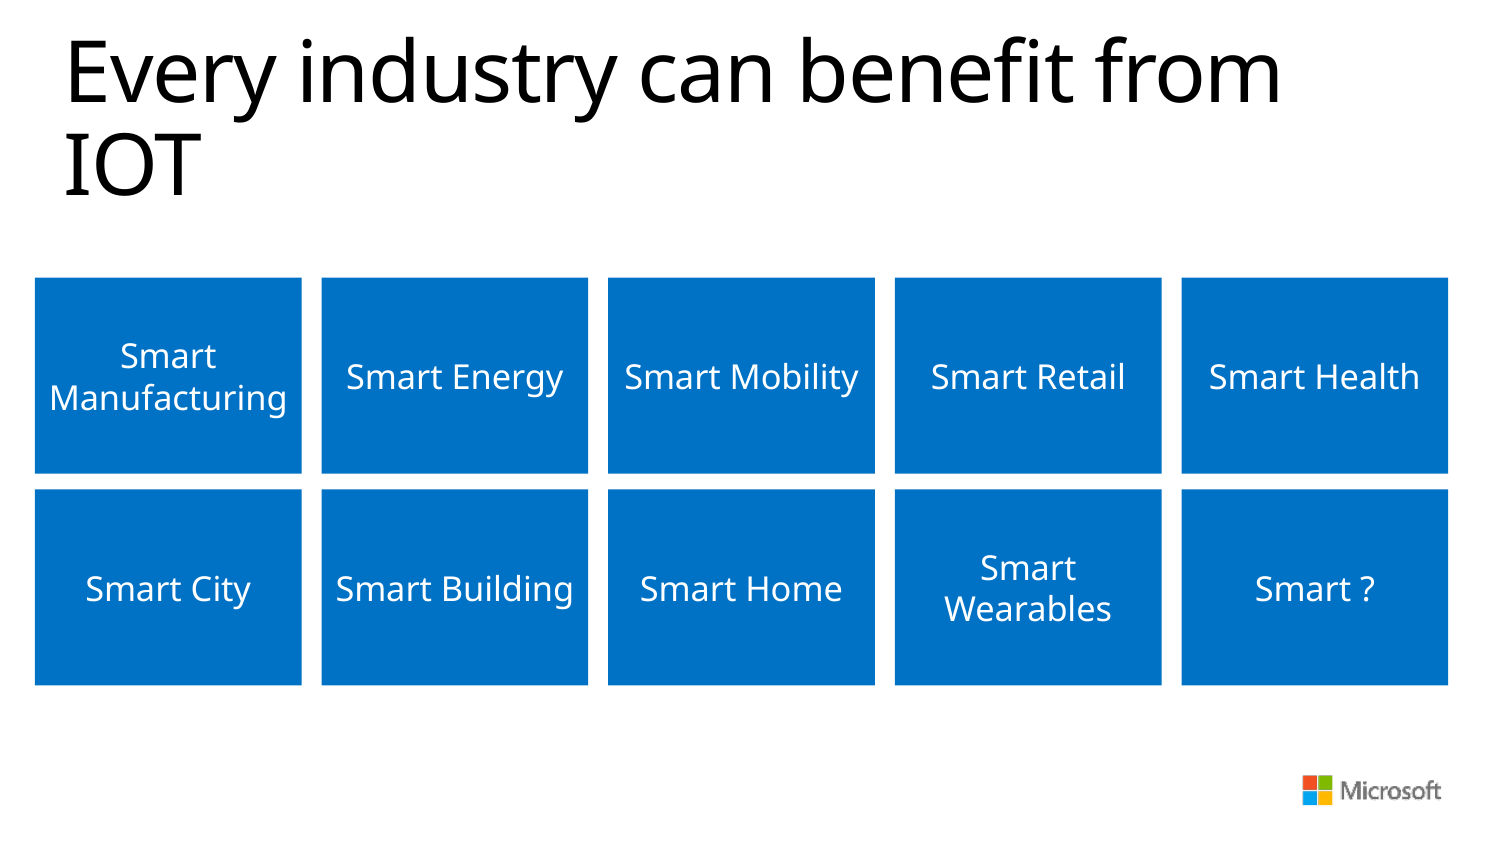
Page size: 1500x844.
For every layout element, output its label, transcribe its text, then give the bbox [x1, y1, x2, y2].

text_box Smart Wearables [894, 489, 1162, 686]
text_box Smart Retail [894, 277, 1162, 474]
text_box Smart Energy [321, 277, 589, 474]
text_box Smart Mobility [607, 277, 876, 474]
text_box Smart Building [321, 489, 589, 686]
text_box Smart City [34, 489, 302, 686]
text_box Smart Manufacturing [34, 277, 302, 474]
text_box Smart ? [1181, 489, 1449, 686]
picture [1284, 758, 1460, 823]
text_box Smart Health [1181, 277, 1449, 474]
text_box Smart Home [607, 489, 876, 686]
title Every industry can benefit from IOT [63, 28, 1436, 121]
